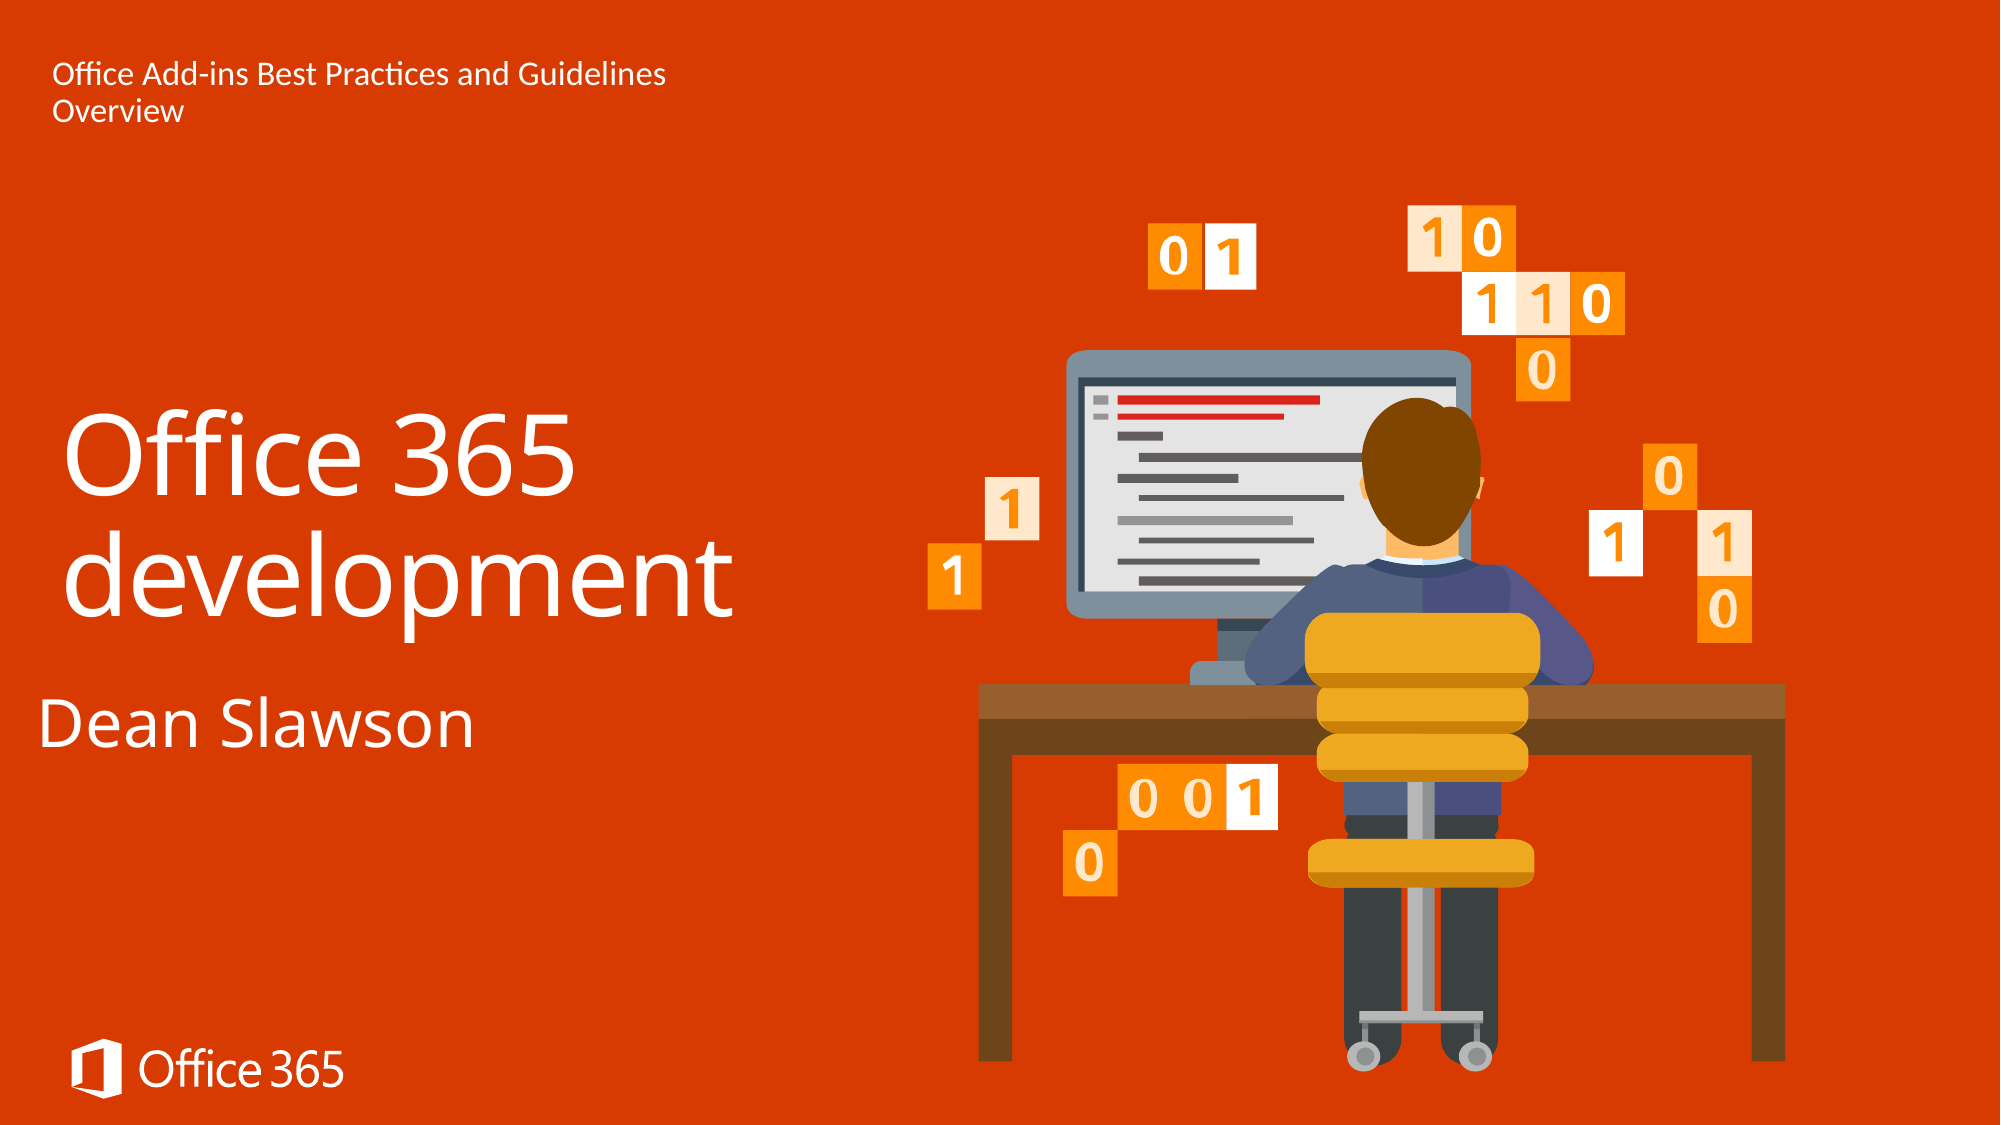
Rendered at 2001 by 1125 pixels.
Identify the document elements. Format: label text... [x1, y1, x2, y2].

text_box [71, 1038, 122, 1099]
title Office Add-ins Best Practices and Guidelines Overview [37, 47, 1537, 138]
text_box Office 365 development [45, 348, 927, 649]
text_box [139, 1050, 174, 1088]
text_box [175, 1048, 206, 1087]
text_box [323, 1050, 344, 1088]
text_box [296, 1050, 320, 1088]
text_box [207, 1049, 214, 1055]
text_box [927, 205, 1752, 897]
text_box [978, 350, 1786, 1072]
text_box Dean Slawson [22, 673, 492, 769]
text_box [271, 1050, 293, 1088]
text_box [238, 1060, 261, 1088]
text_box [216, 1060, 236, 1088]
text_box [208, 1060, 213, 1087]
